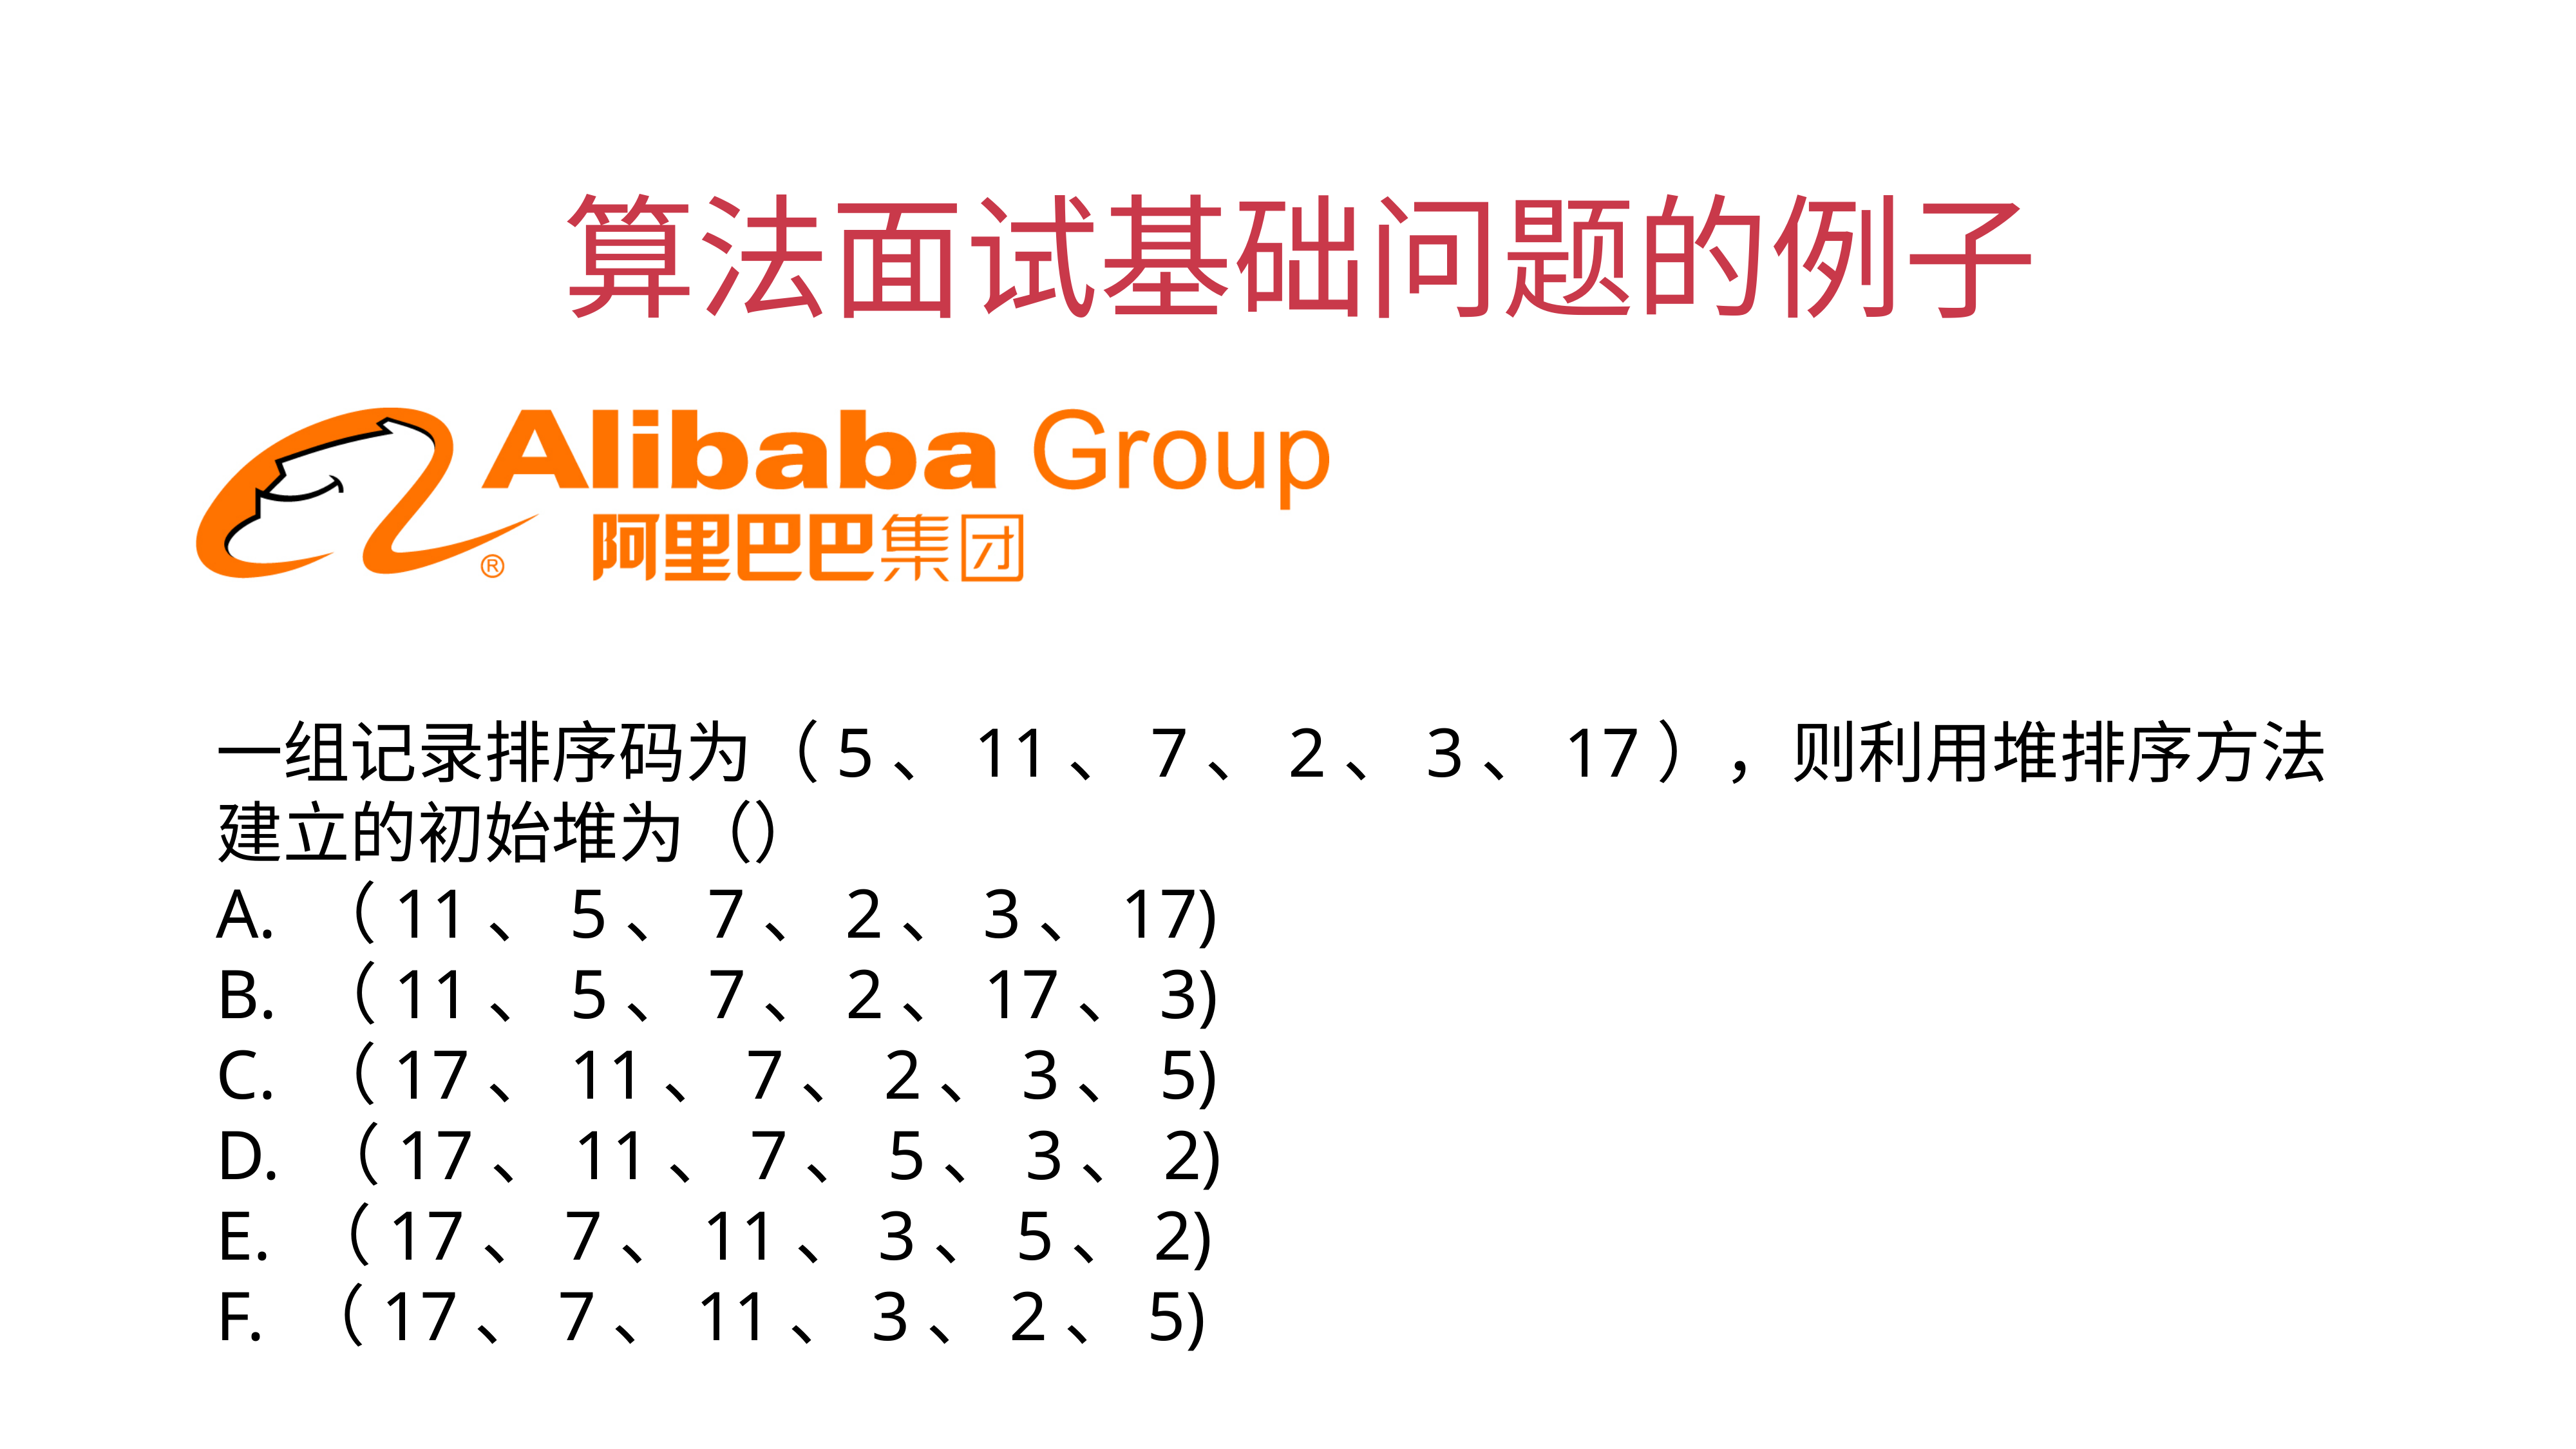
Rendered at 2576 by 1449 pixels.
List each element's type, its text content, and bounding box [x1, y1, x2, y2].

picture [196, 408, 1330, 583]
title 算法面试基础问题的例子 [187, 124, 2389, 340]
text_box 一组记录排序码为（5、11、7、2、3、17），则利用堆排序方法建立的初始堆为（） A. （11、5、7、2、3、17) B. （11、5、7、2、17、3) C. （17、11、7、2、3、5) D. （17、11、7、5、3、2) E. （17、7、11、3、5、2) F. （17、7、11、3、2、5) [211, 705, 2365, 1359]
